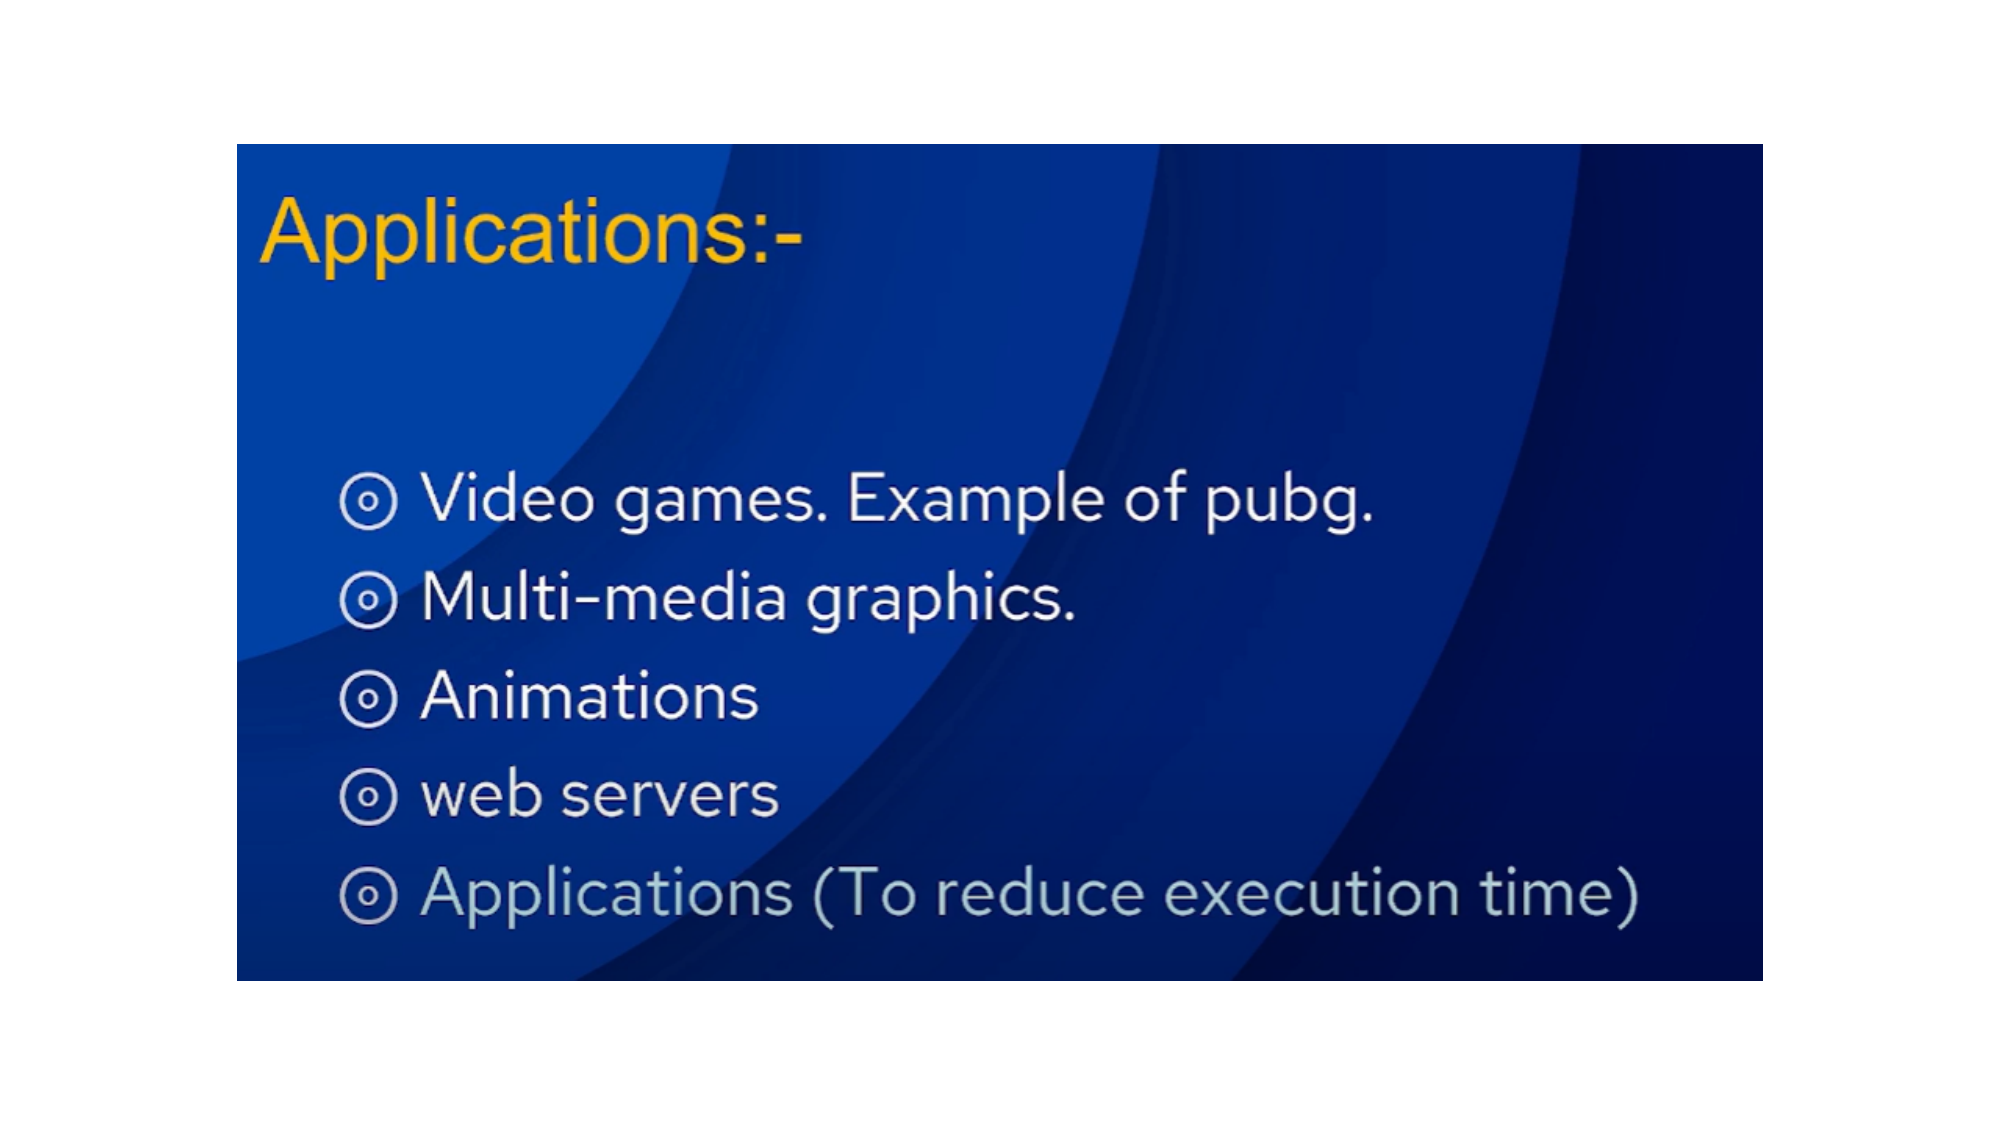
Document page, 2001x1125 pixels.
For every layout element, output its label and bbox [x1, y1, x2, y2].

picture [237, 144, 1763, 981]
